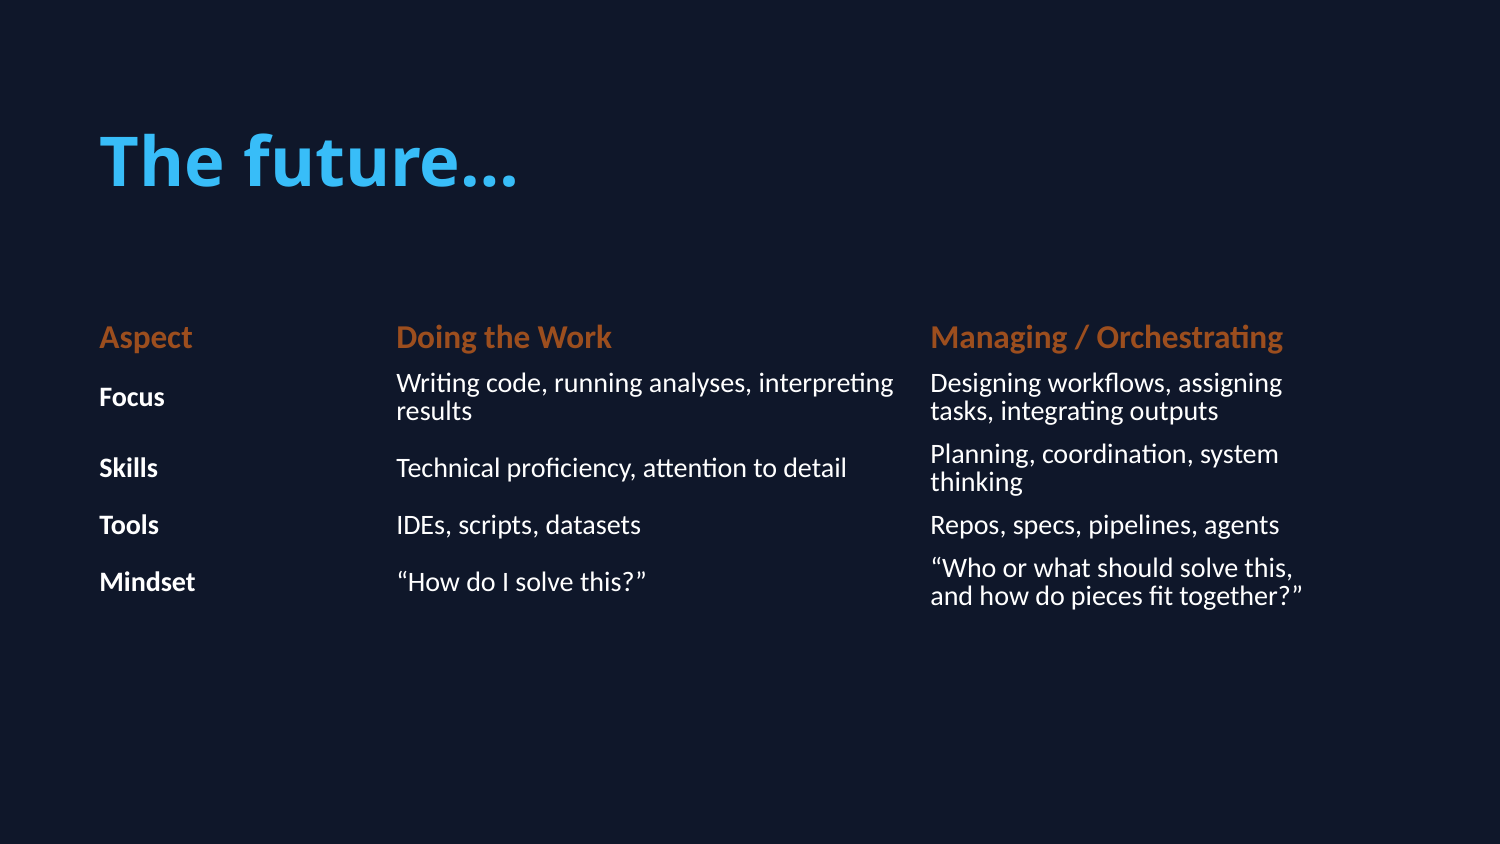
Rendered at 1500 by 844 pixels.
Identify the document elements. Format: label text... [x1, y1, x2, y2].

table_header Aspect [84, 316, 381, 364]
table_cell Planning, coordination, system thinking [915, 435, 1331, 506]
table_cell Designing workflows, assigning tasks, integrating outputs [915, 364, 1331, 435]
table_cell Technical proficiency, attention to detail [381, 435, 915, 506]
table_cell Focus [84, 364, 381, 435]
table_cell IDEs, scripts, datasets [381, 506, 915, 549]
table_cell “How do I solve this?” [381, 549, 915, 620]
table_cell Mindset [84, 549, 381, 620]
table_header Doing the Work [381, 316, 915, 364]
table_cell Tools [84, 506, 381, 549]
table_cell Skills [84, 435, 381, 506]
table_cell Repos, specs, pipelines, agents [915, 506, 1331, 549]
table_header Managing / Orchestrating [915, 316, 1331, 364]
table_cell “Who or what should solve this, and how do pieces fit together?” [915, 549, 1331, 620]
table_cell Writing code, running analyses, interpreting results [381, 364, 915, 435]
text_box The future… [99, 118, 1426, 197]
